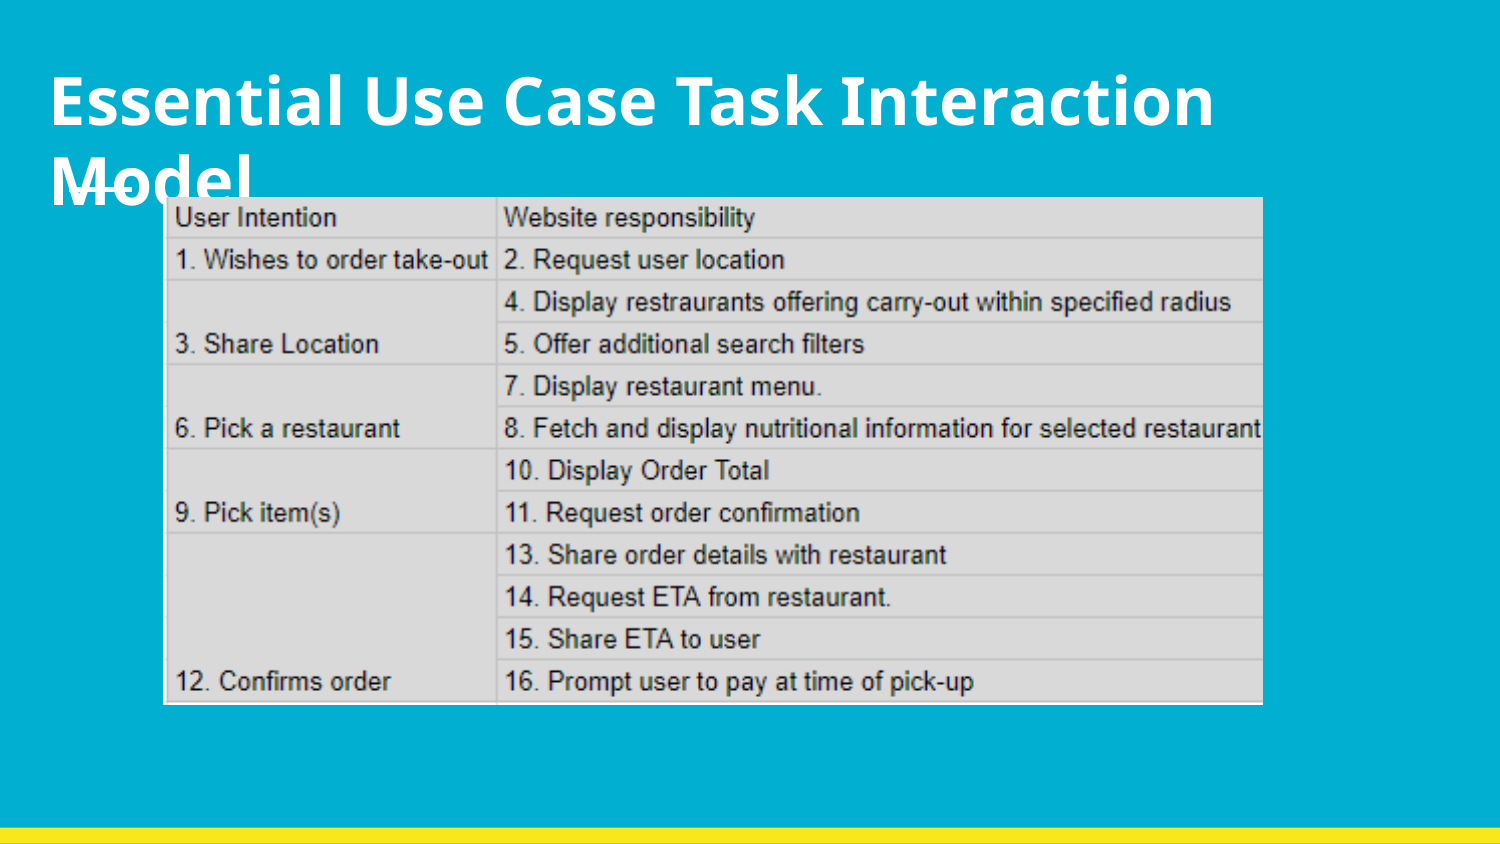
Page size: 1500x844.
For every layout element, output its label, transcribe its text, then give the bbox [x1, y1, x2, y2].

picture [163, 196, 1263, 706]
title Essential Use Case Task Interaction Model [33, 43, 1432, 150]
